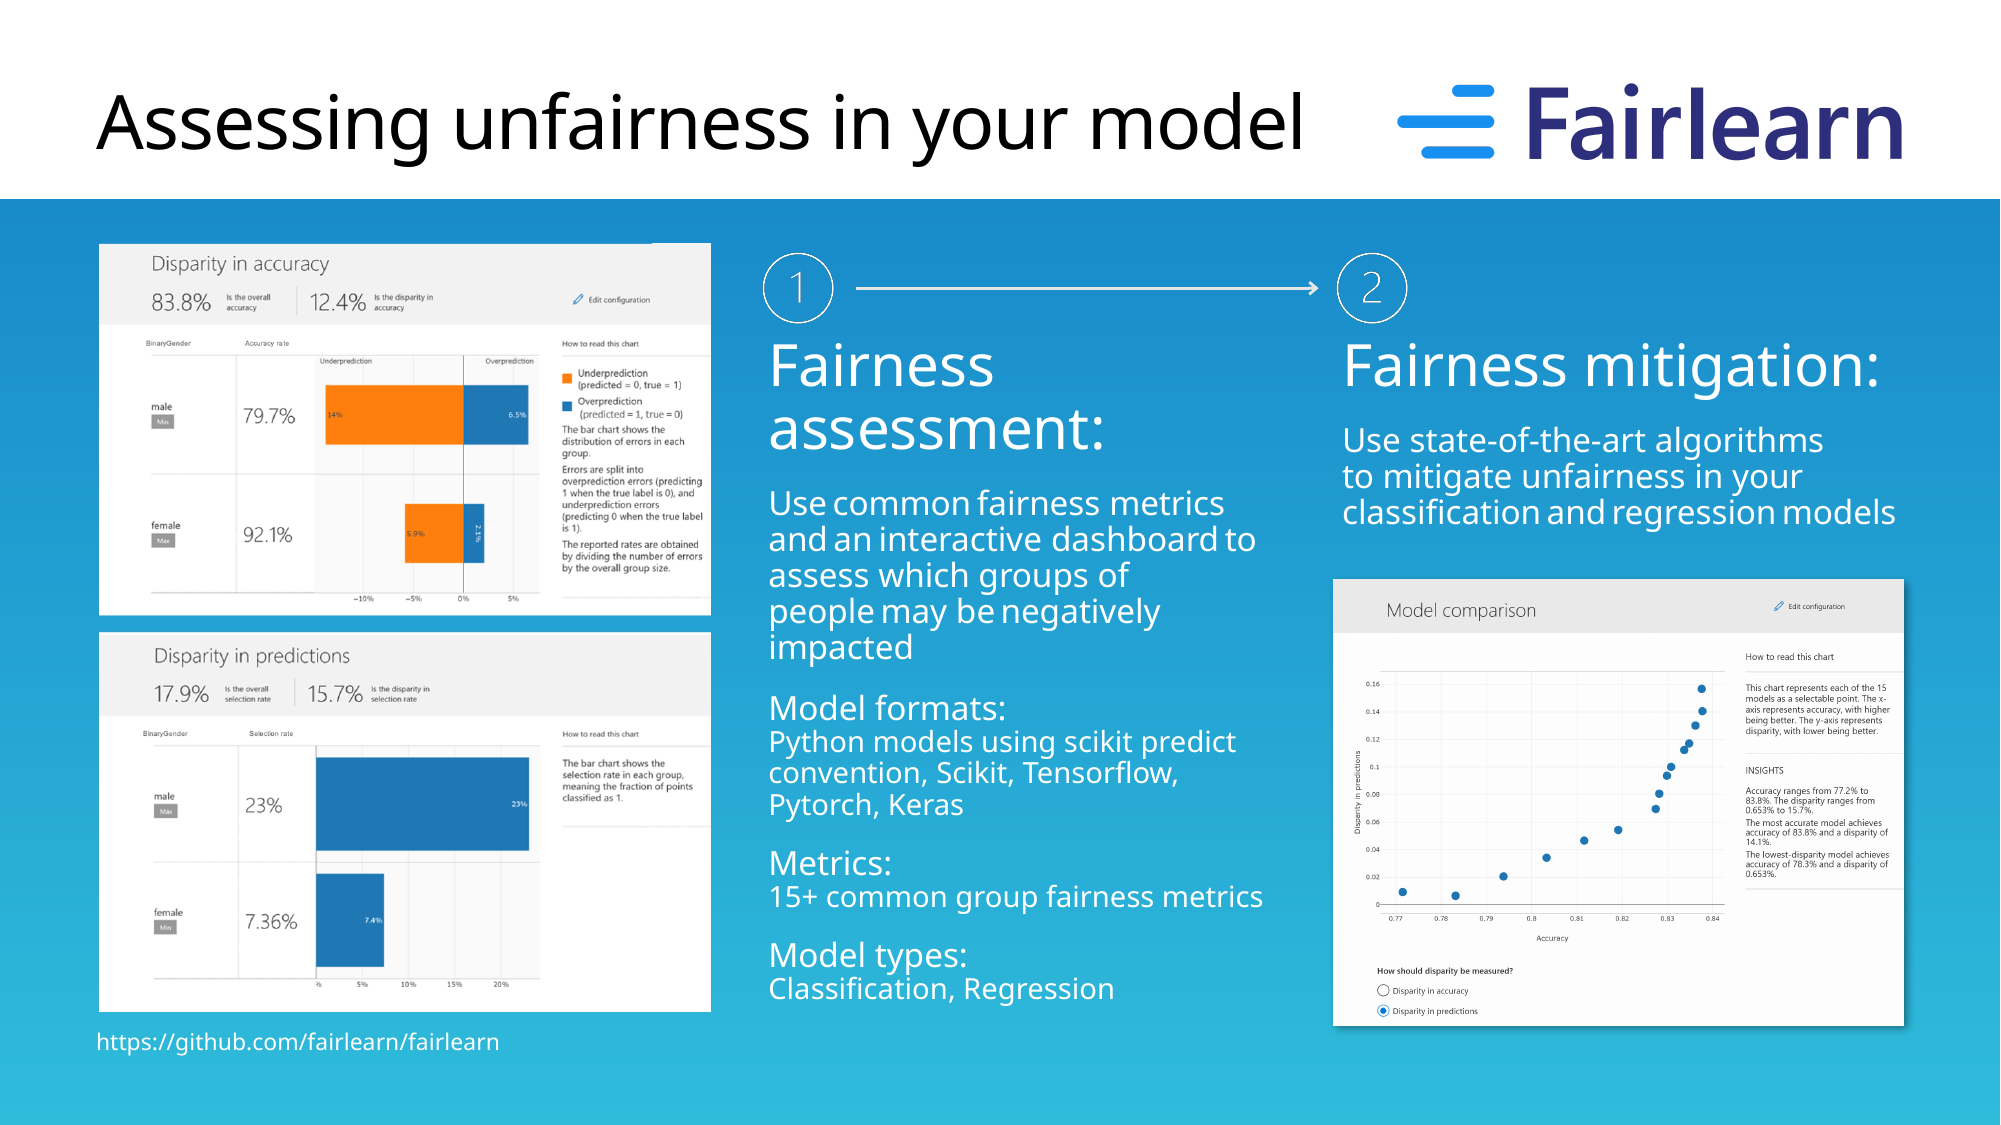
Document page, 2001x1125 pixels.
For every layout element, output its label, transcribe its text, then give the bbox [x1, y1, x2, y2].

text_box Fairness mitigation: Use state-of-the-art algorithms to mitigate unfairness in your classification and regression models [1327, 328, 1933, 540]
text_box Fairness assessment: Use common fairness metrics and an interactive dashboard to assess which groups of people may be negatively impacted Model formats: Python models using scikit predict convention, Scikit, Tensorflow, Pytorch, Keras Metrics: 15+ common group fairness metrics Model types: Classification, Regression [753, 328, 1286, 1046]
picture [753, 243, 844, 334]
picture [1392, 78, 1905, 162]
text_box [0, 198, 2000, 1125]
picture [96, 243, 712, 1018]
picture [1327, 243, 1418, 334]
picture [1333, 579, 1905, 1026]
text_box https://github.com/fairlearn/fairlearn [96, 1003, 842, 1056]
title Assessing unfairness in your model [96, 75, 1904, 166]
